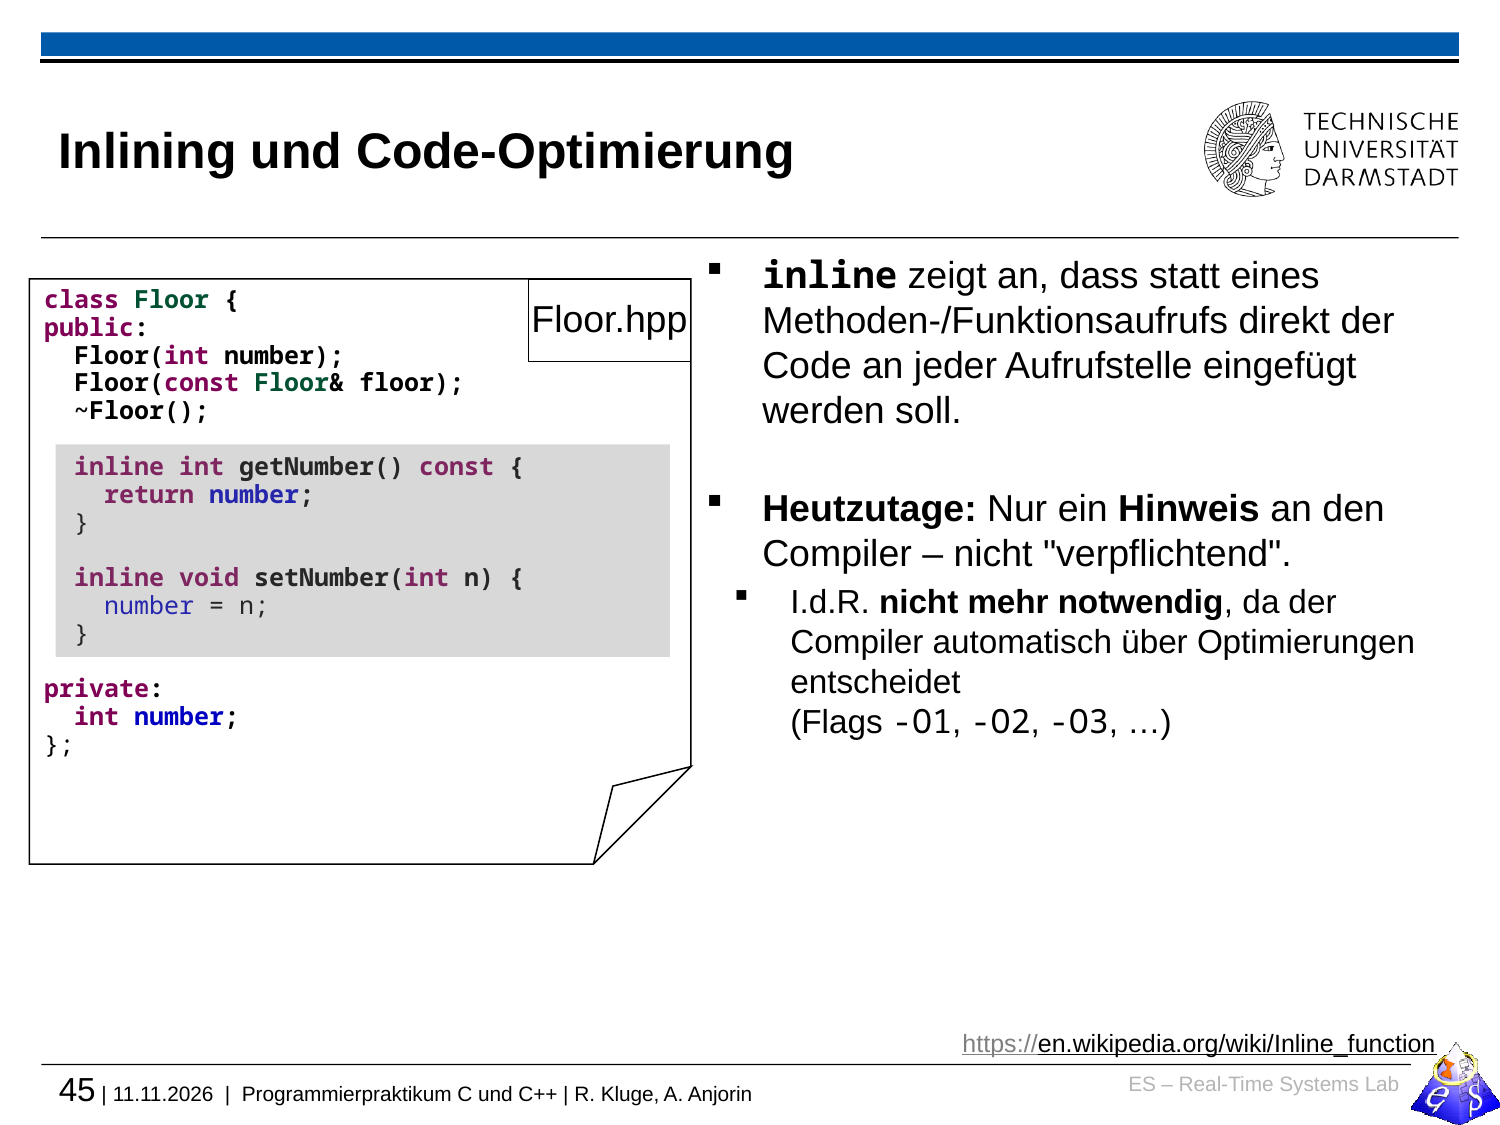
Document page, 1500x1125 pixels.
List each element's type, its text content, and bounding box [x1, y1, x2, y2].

text_box [55, 444, 670, 657]
text_box Floor.hpp [528, 278, 691, 362]
picture [1411, 1041, 1500, 1125]
list inline zeigt an, dass statt eines Methoden-/Funktionsaufrufs direkt der Code an jeder Aufrufstelle eingefügt werden soll. Heutzutage: Nur ein Hinweis an den Compiler – nicht "verpflichtend". I.d.R. nicht mehr notwendig, da der Compiler automatisch über Optimierungen entscheidet (Flags -O1, -O2, -O3, …) [690, 243, 1459, 1059]
text_box Wie copy, aber ein Prädikat definiert, was ausgelassen wird. [593, 767, 689, 863]
text_box https://en.wikipedia.org/wiki/Inline_function [799, 1022, 1459, 1094]
text_box class Floor { public: Floor(int number); Floor(const Floor& floor); ~Floor(); inline int getNumber() const { return number; } inline void setNumber(int n) { number = n; } private: int number; }; [29, 278, 691, 865]
picture [1187, 84, 1483, 214]
title Inlining und Code-Optimierung [58, 80, 1187, 218]
